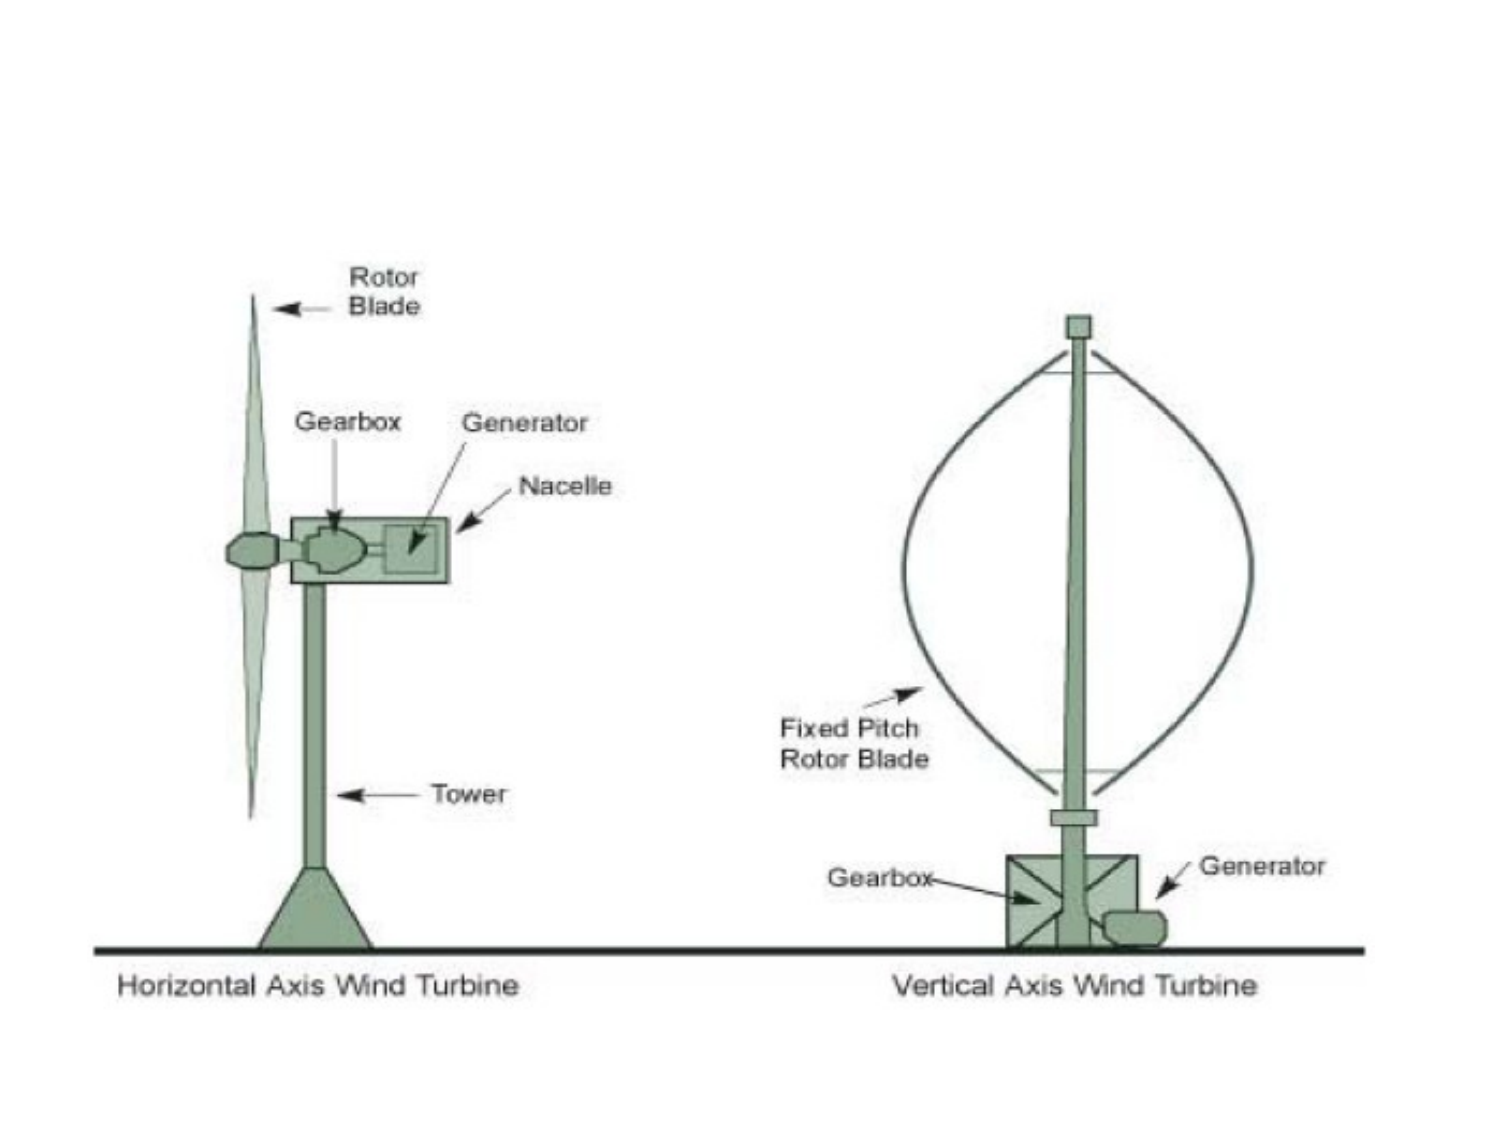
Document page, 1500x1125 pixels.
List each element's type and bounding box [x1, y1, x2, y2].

list [87, 249, 1376, 1013]
